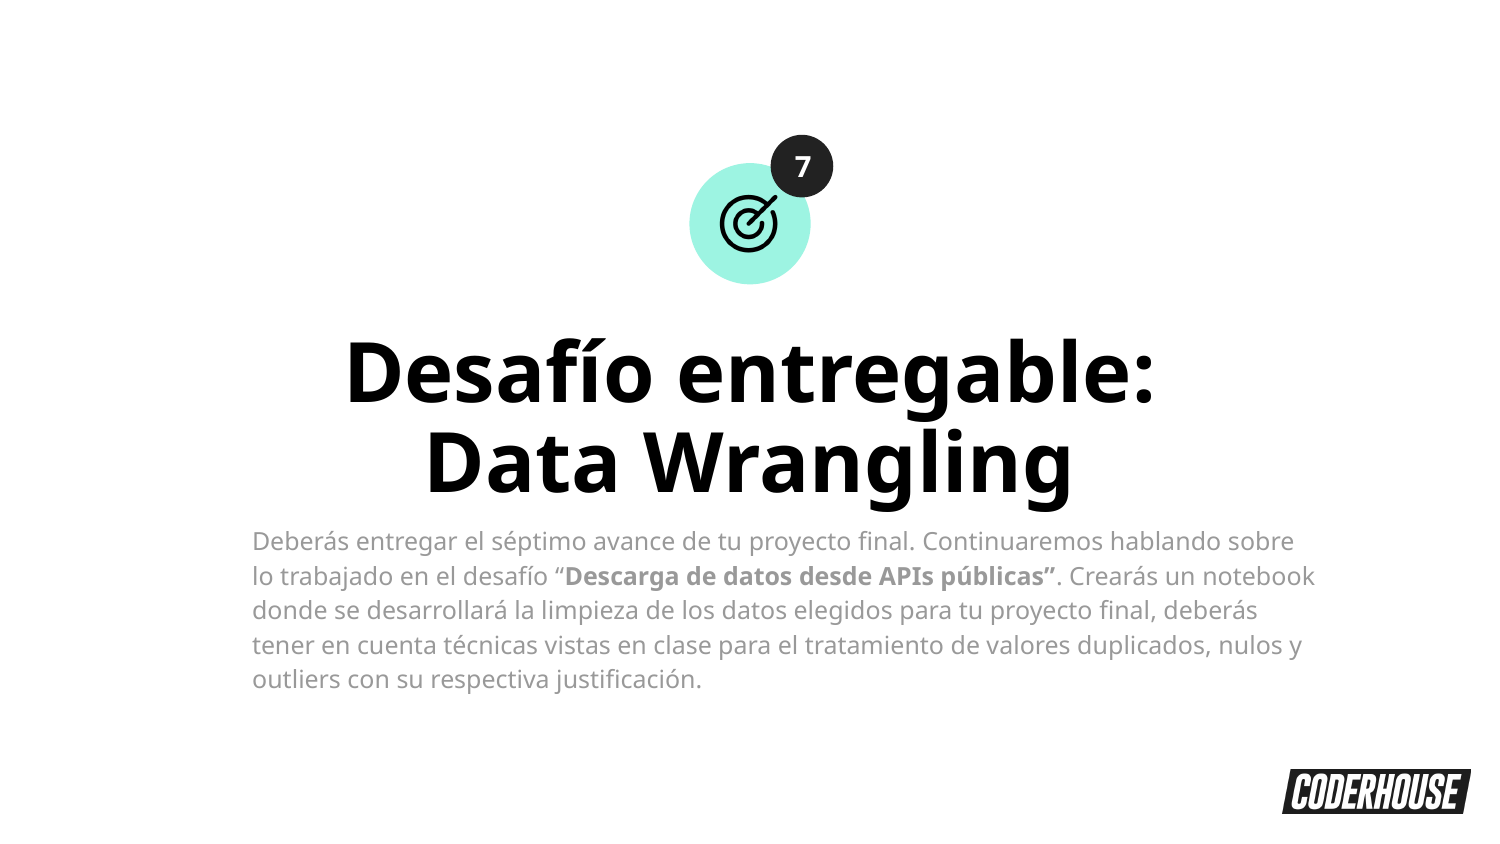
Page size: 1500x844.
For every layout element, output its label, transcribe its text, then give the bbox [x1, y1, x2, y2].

picture [1281, 769, 1471, 814]
text_box 7 [771, 134, 834, 195]
text_box Deberás entregar el séptimo avance de tu proyecto final. Continuaremos hablando sobre lo trabajado en el desafío “Descarga de datos desde APIs públicas”. Crearás un notebook donde se desarrollará la limpieza de los datos elegidos para tu proyecto final, deberás tener en cuenta técnicas vistas en clase para el tratamiento de valores duplicados, nulos y outliers con su respectiva justificación. [161, 506, 1339, 709]
text_box Desafío entregable: Data Wrangling [239, 315, 1261, 506]
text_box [689, 162, 811, 285]
